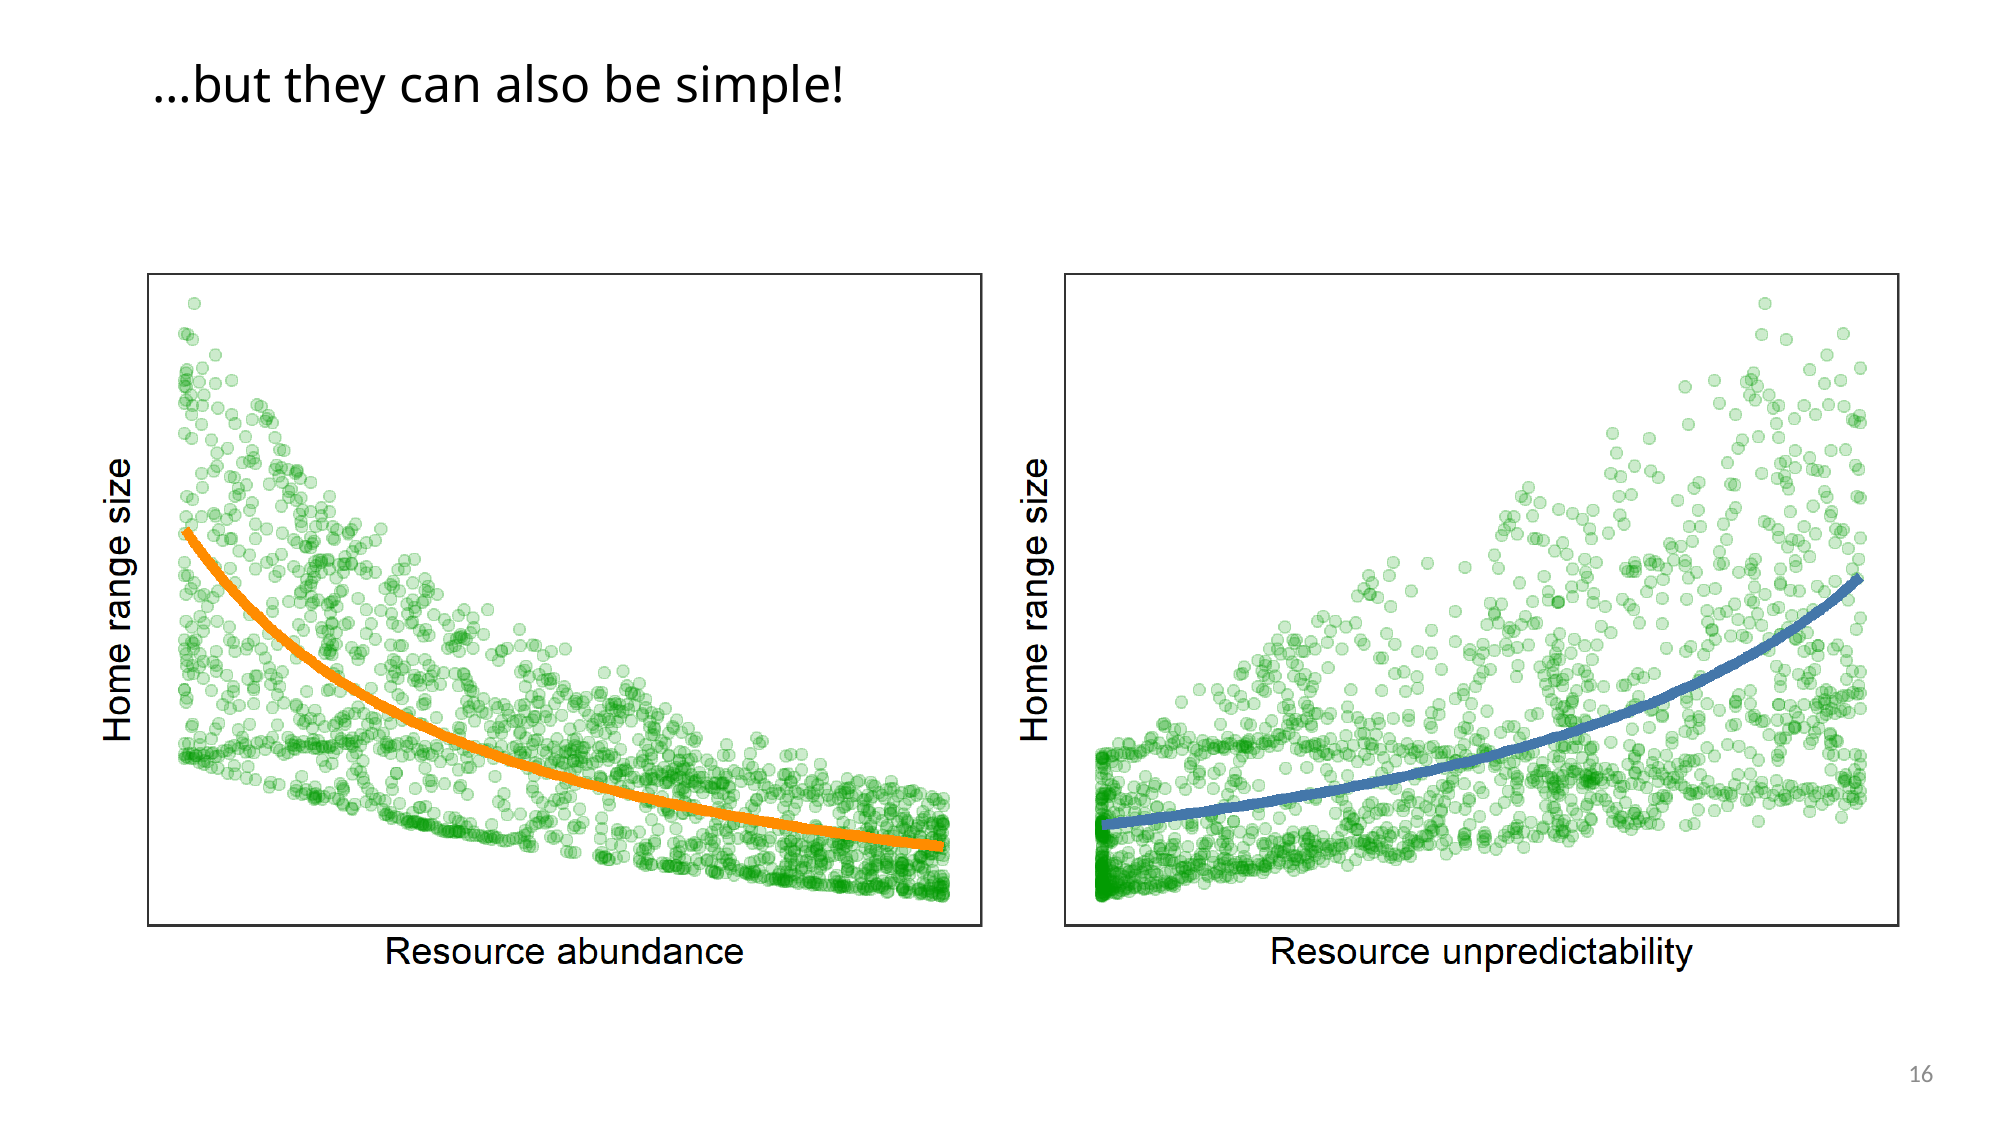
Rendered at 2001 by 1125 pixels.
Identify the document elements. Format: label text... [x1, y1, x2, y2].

title …but they can also be simple! [137, 59, 1863, 112]
picture [83, 255, 1917, 990]
slide_number 16 [1830, 1042, 1949, 1103]
